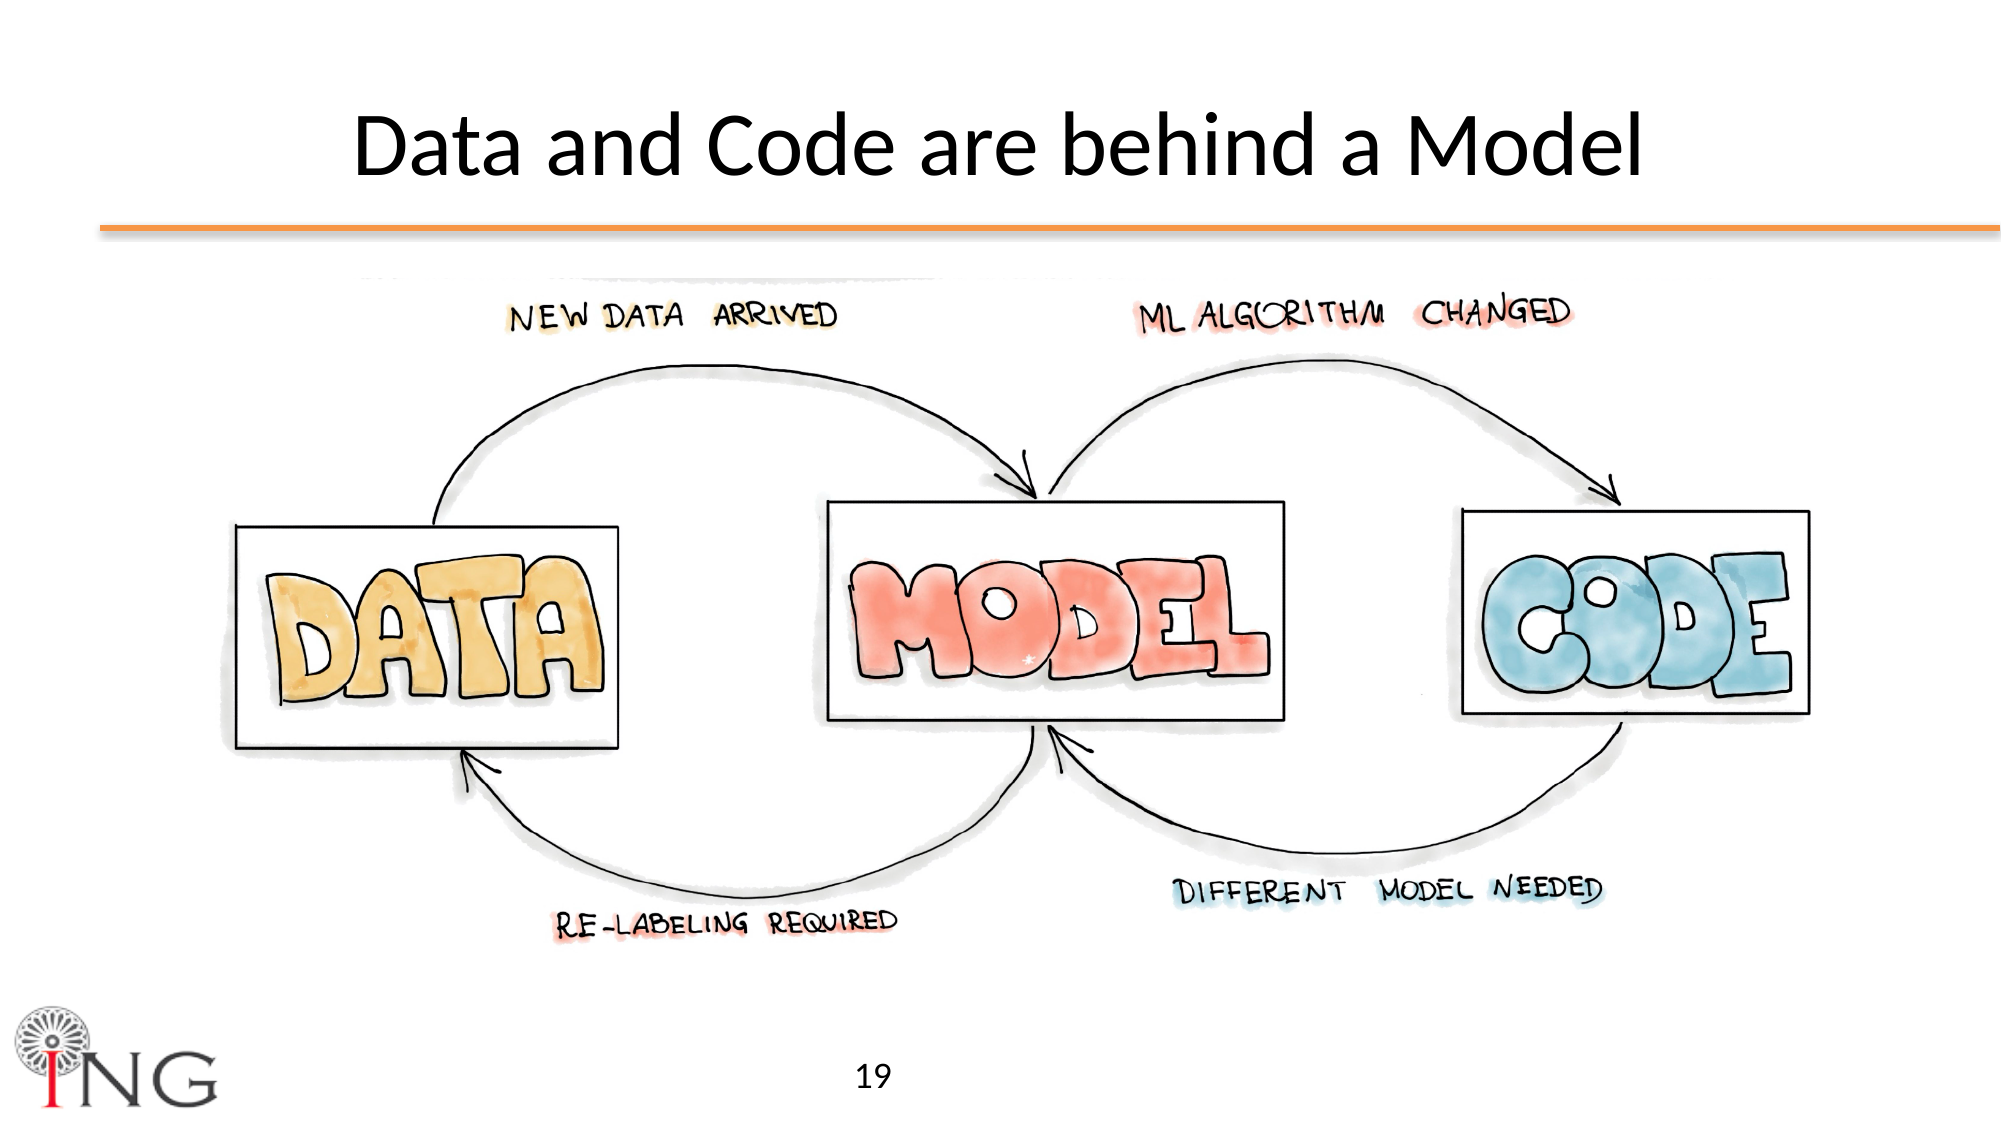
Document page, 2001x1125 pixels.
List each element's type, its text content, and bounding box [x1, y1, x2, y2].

title Data and Code are behind a Model [99, 45, 1900, 233]
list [91, 278, 1909, 982]
picture [0, 987, 244, 1125]
slide_number 19 [839, 1043, 1900, 1104]
